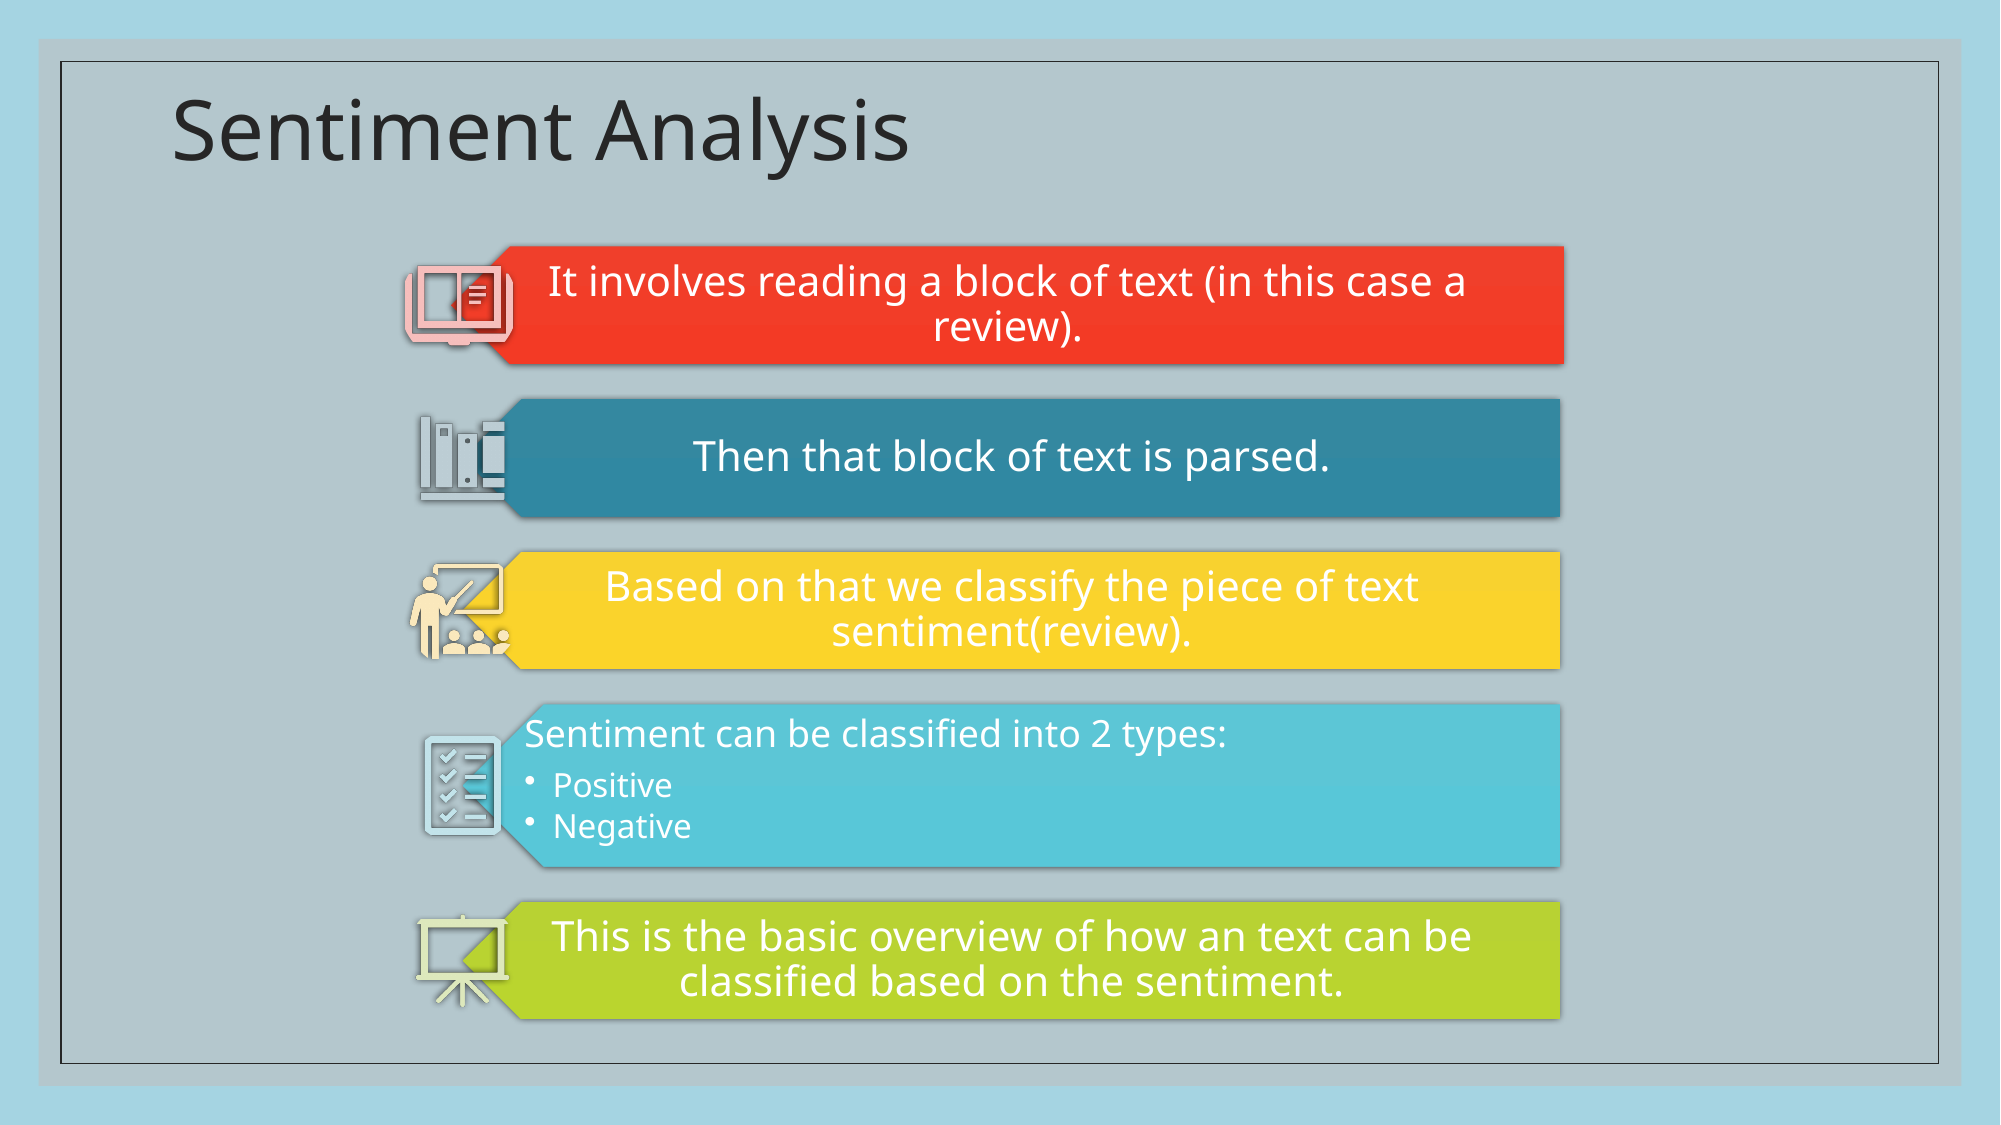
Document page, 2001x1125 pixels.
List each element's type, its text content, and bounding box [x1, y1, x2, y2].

title Sentiment Analysis [156, 21, 1807, 245]
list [156, 246, 1807, 1020]
